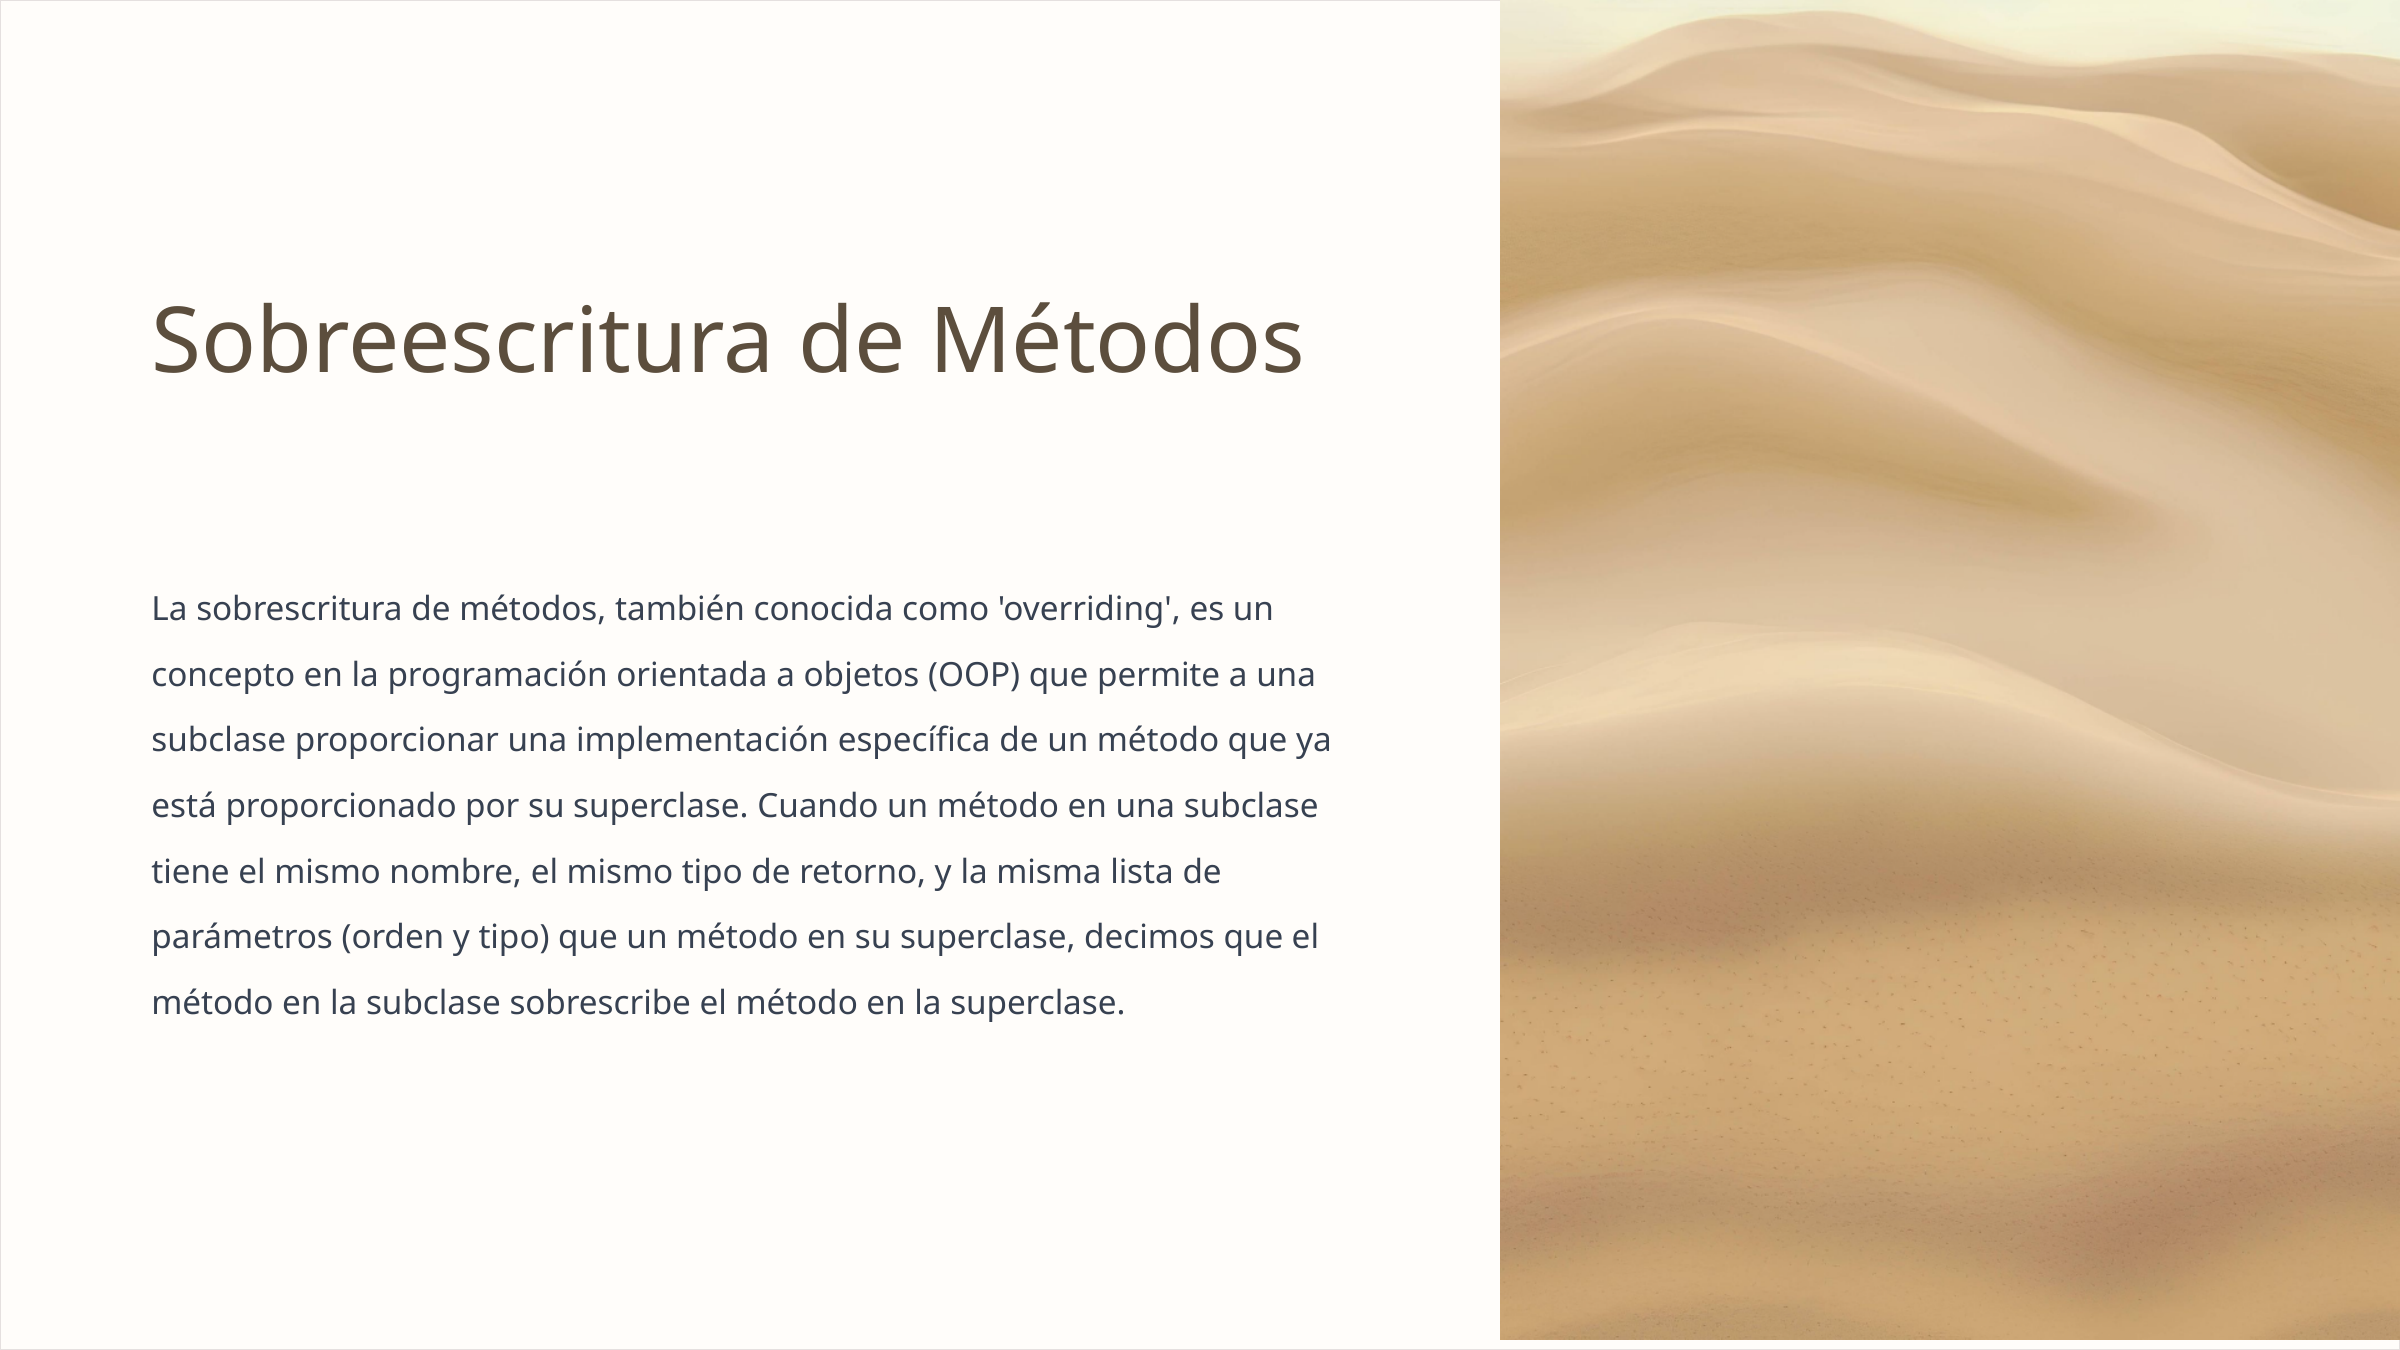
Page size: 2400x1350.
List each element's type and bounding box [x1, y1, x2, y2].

picture [0, 0, 2400, 1340]
text_box [0, 1340, 2400, 1350]
